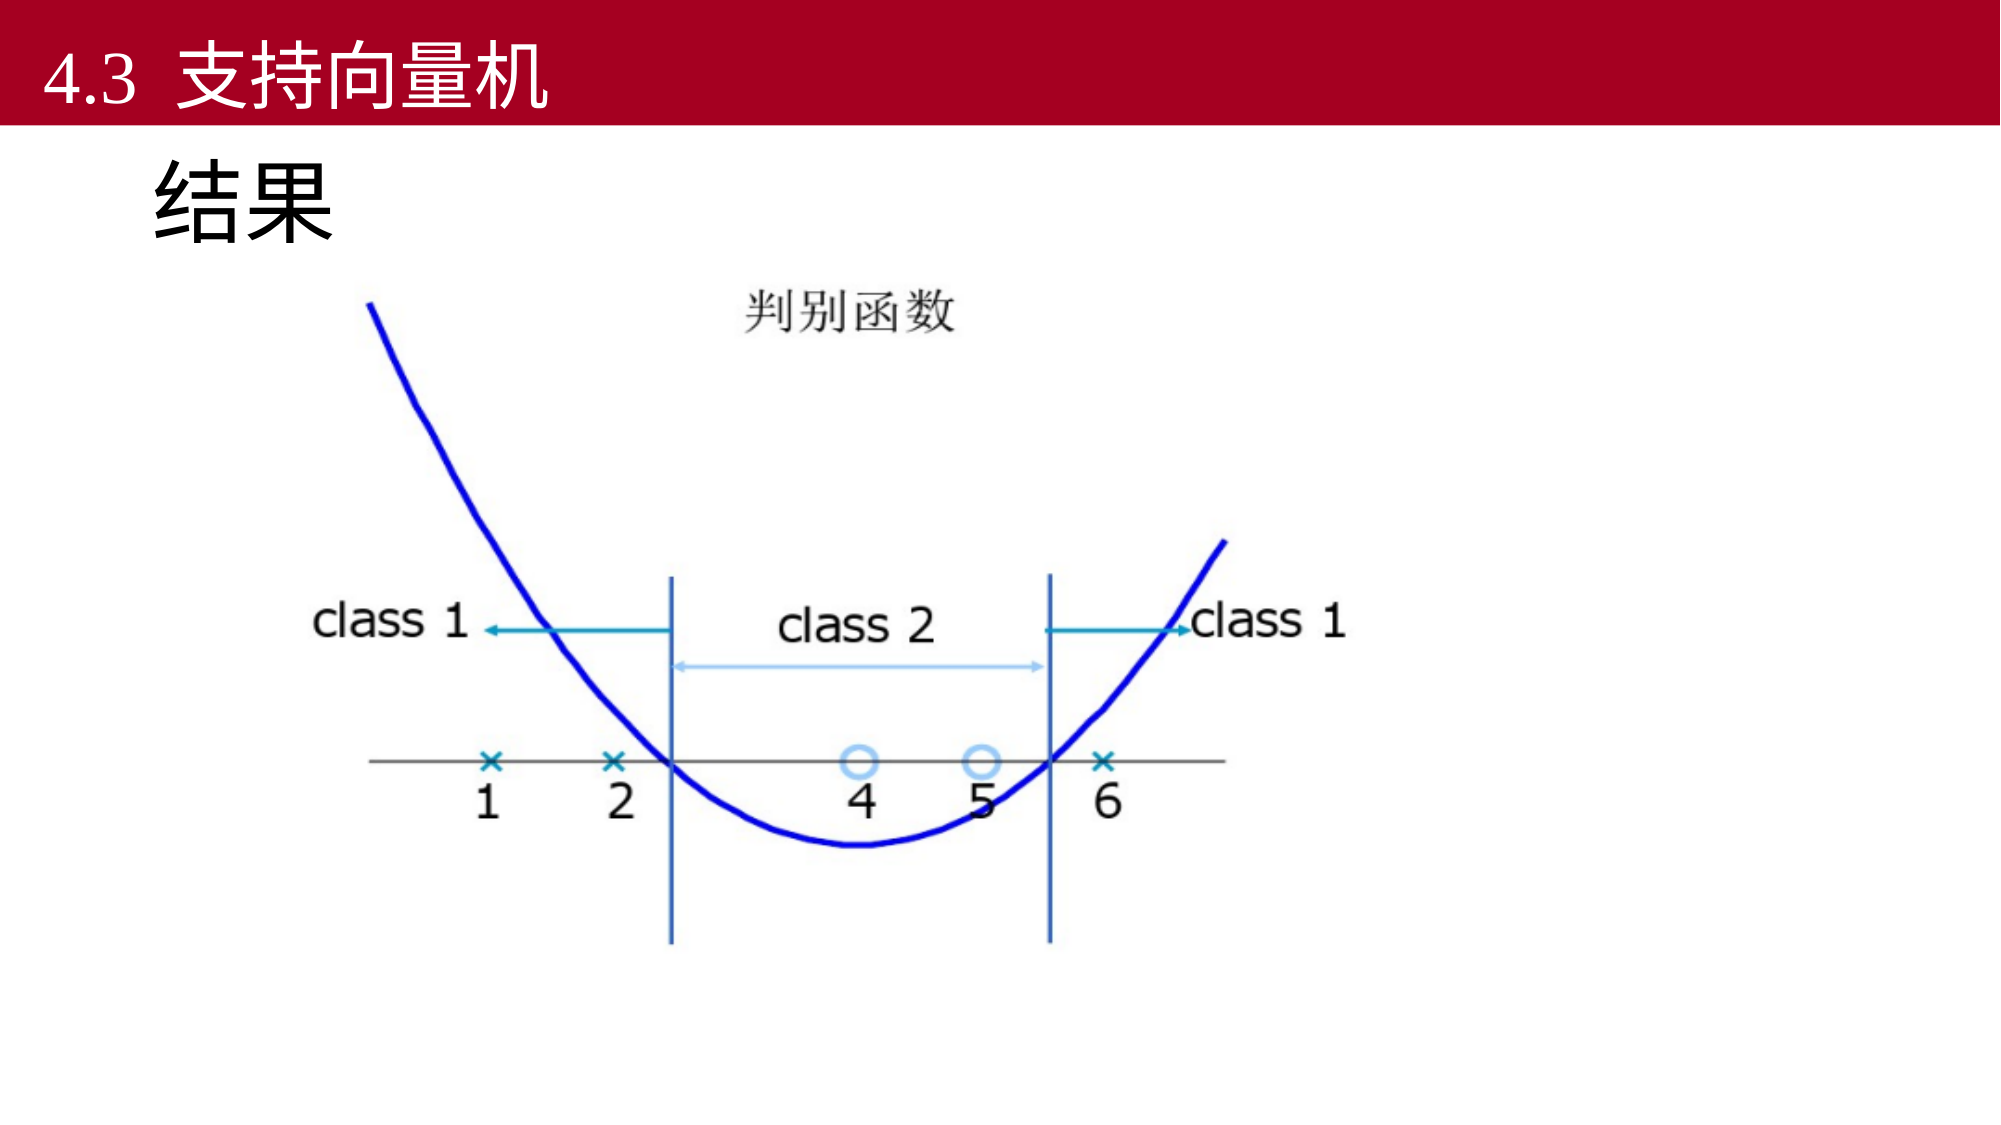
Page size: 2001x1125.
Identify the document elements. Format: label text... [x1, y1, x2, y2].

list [173, 243, 1591, 1000]
title 结果 [137, 137, 1863, 278]
text_box 4.3 支持向量机 [0, 0, 2000, 126]
